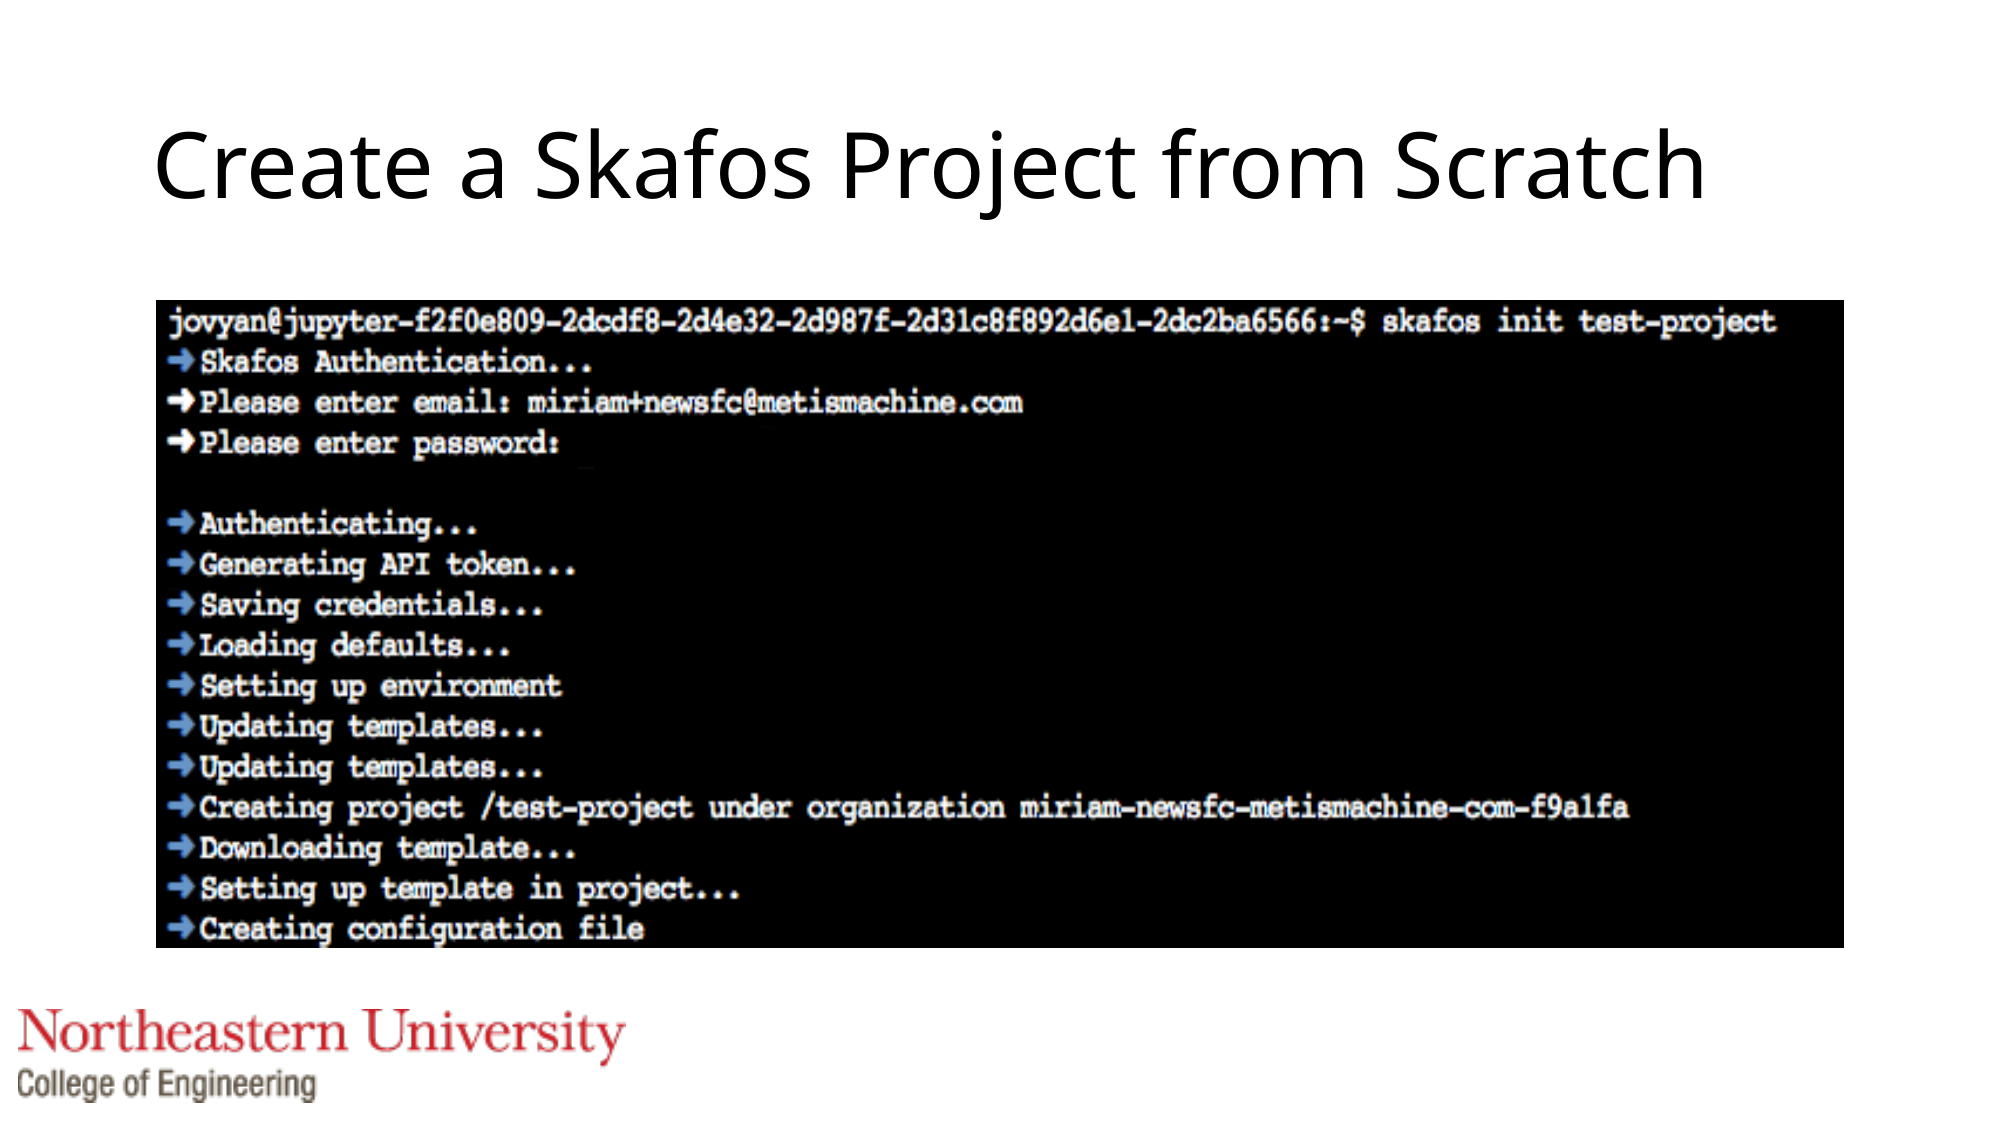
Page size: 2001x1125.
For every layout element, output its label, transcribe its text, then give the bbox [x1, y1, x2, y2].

picture [18, 1009, 626, 1103]
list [156, 300, 1844, 948]
title Create a Skafos Project from Scratch [137, 59, 1863, 278]
